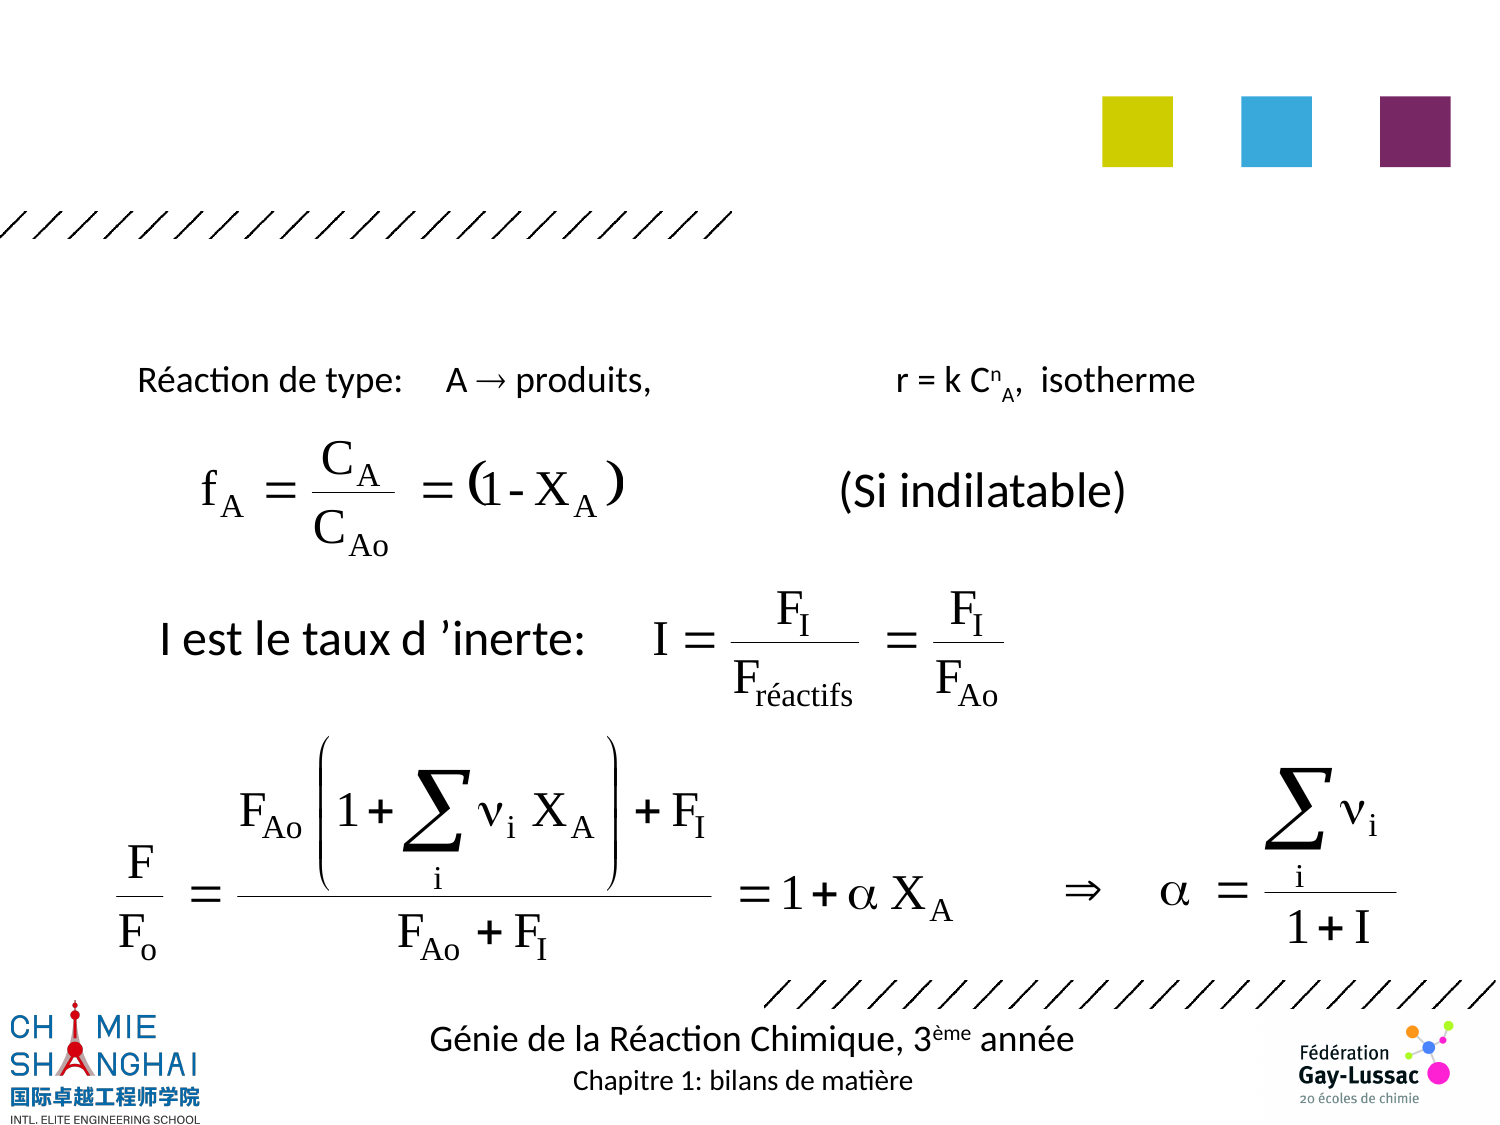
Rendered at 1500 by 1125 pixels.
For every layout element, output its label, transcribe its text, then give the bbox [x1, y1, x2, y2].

picture [11, 1000, 200, 1124]
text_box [135, 579, 1010, 712]
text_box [112, 729, 1414, 966]
text_box Réaction de type: A  produits, r = k CnA, isotherme [122, 303, 1339, 459]
text_box (Si indilatable) [823, 450, 1155, 526]
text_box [197, 429, 624, 562]
picture [764, 980, 1496, 1125]
picture [0, 211, 732, 239]
